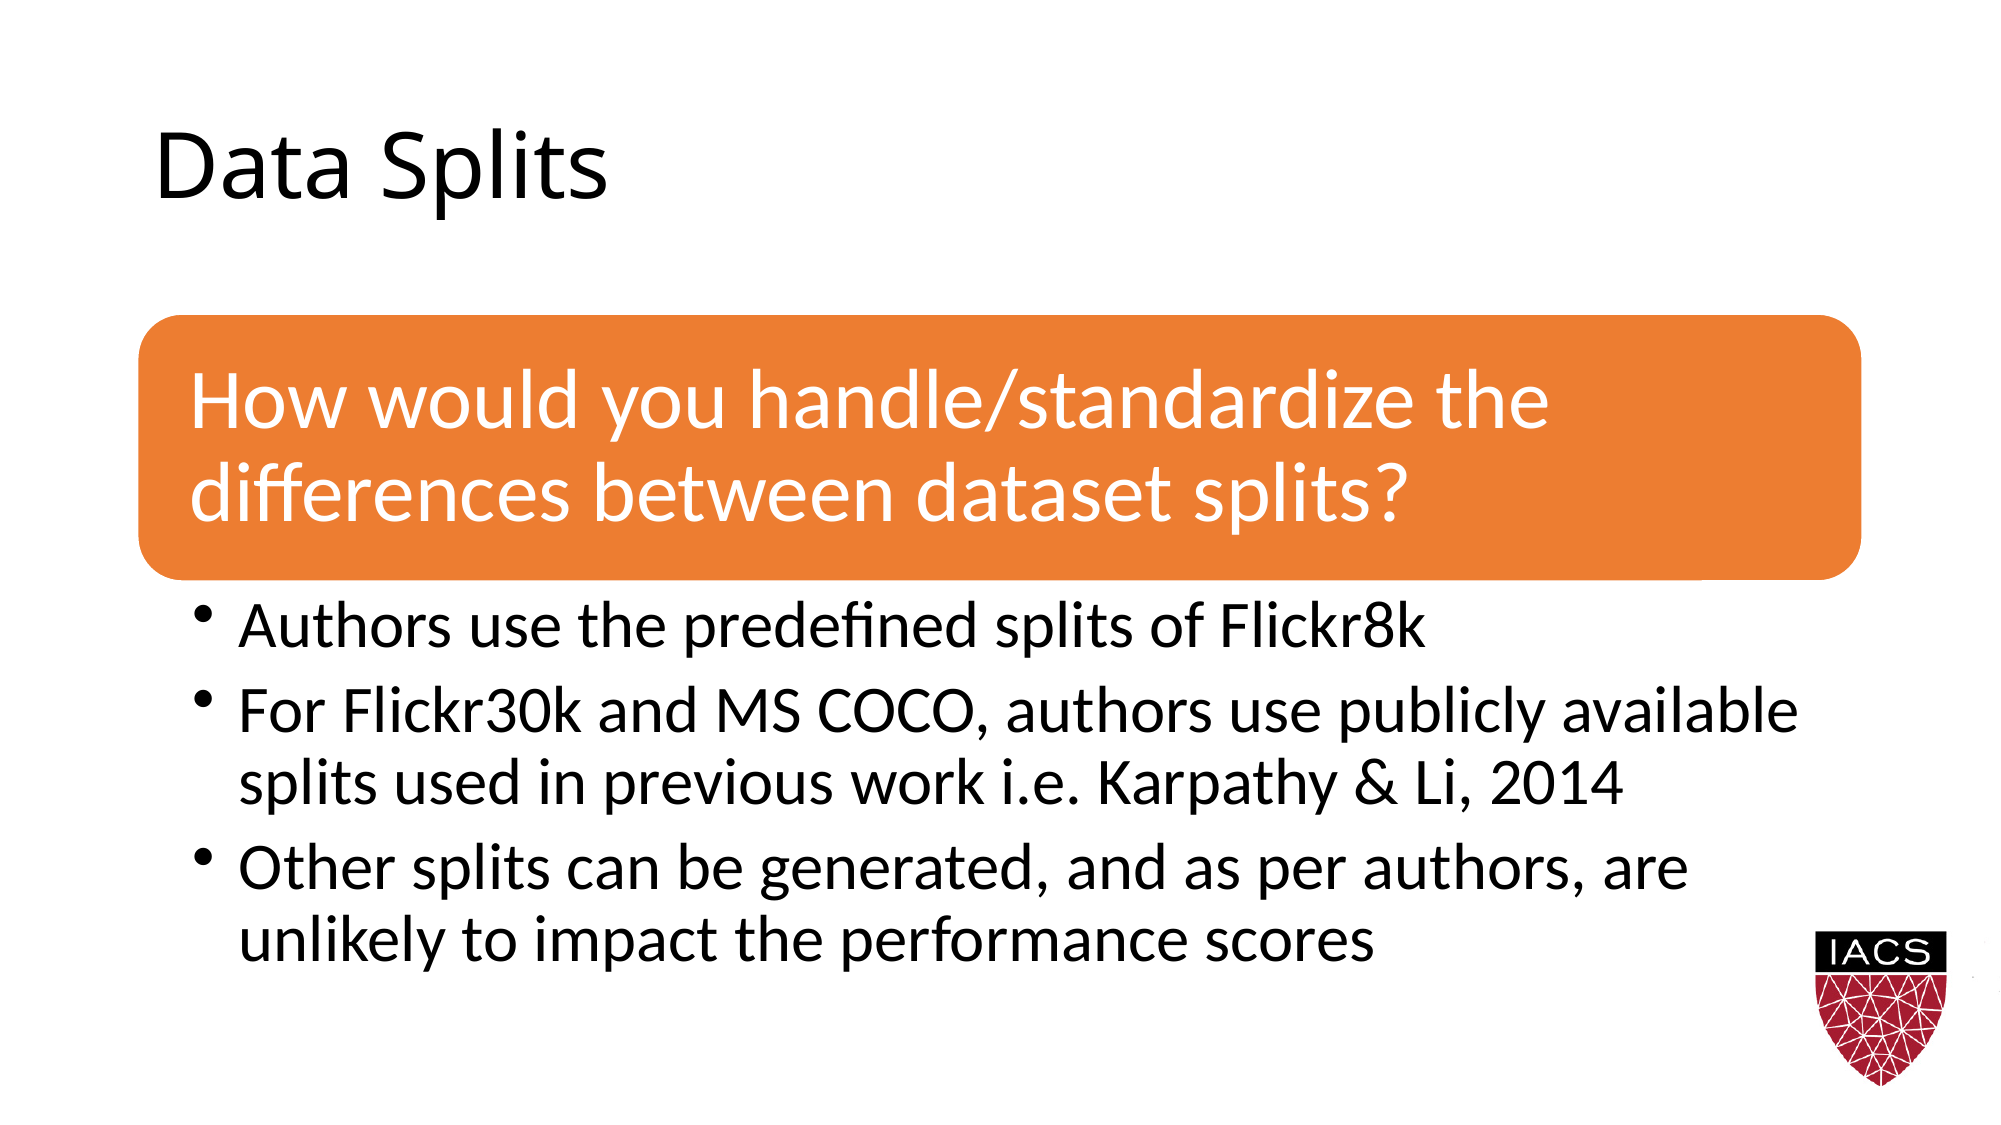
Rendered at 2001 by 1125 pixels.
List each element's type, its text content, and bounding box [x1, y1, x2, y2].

picture [1761, 886, 2000, 1125]
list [137, 299, 1863, 1014]
title Data Splits [137, 59, 1863, 278]
